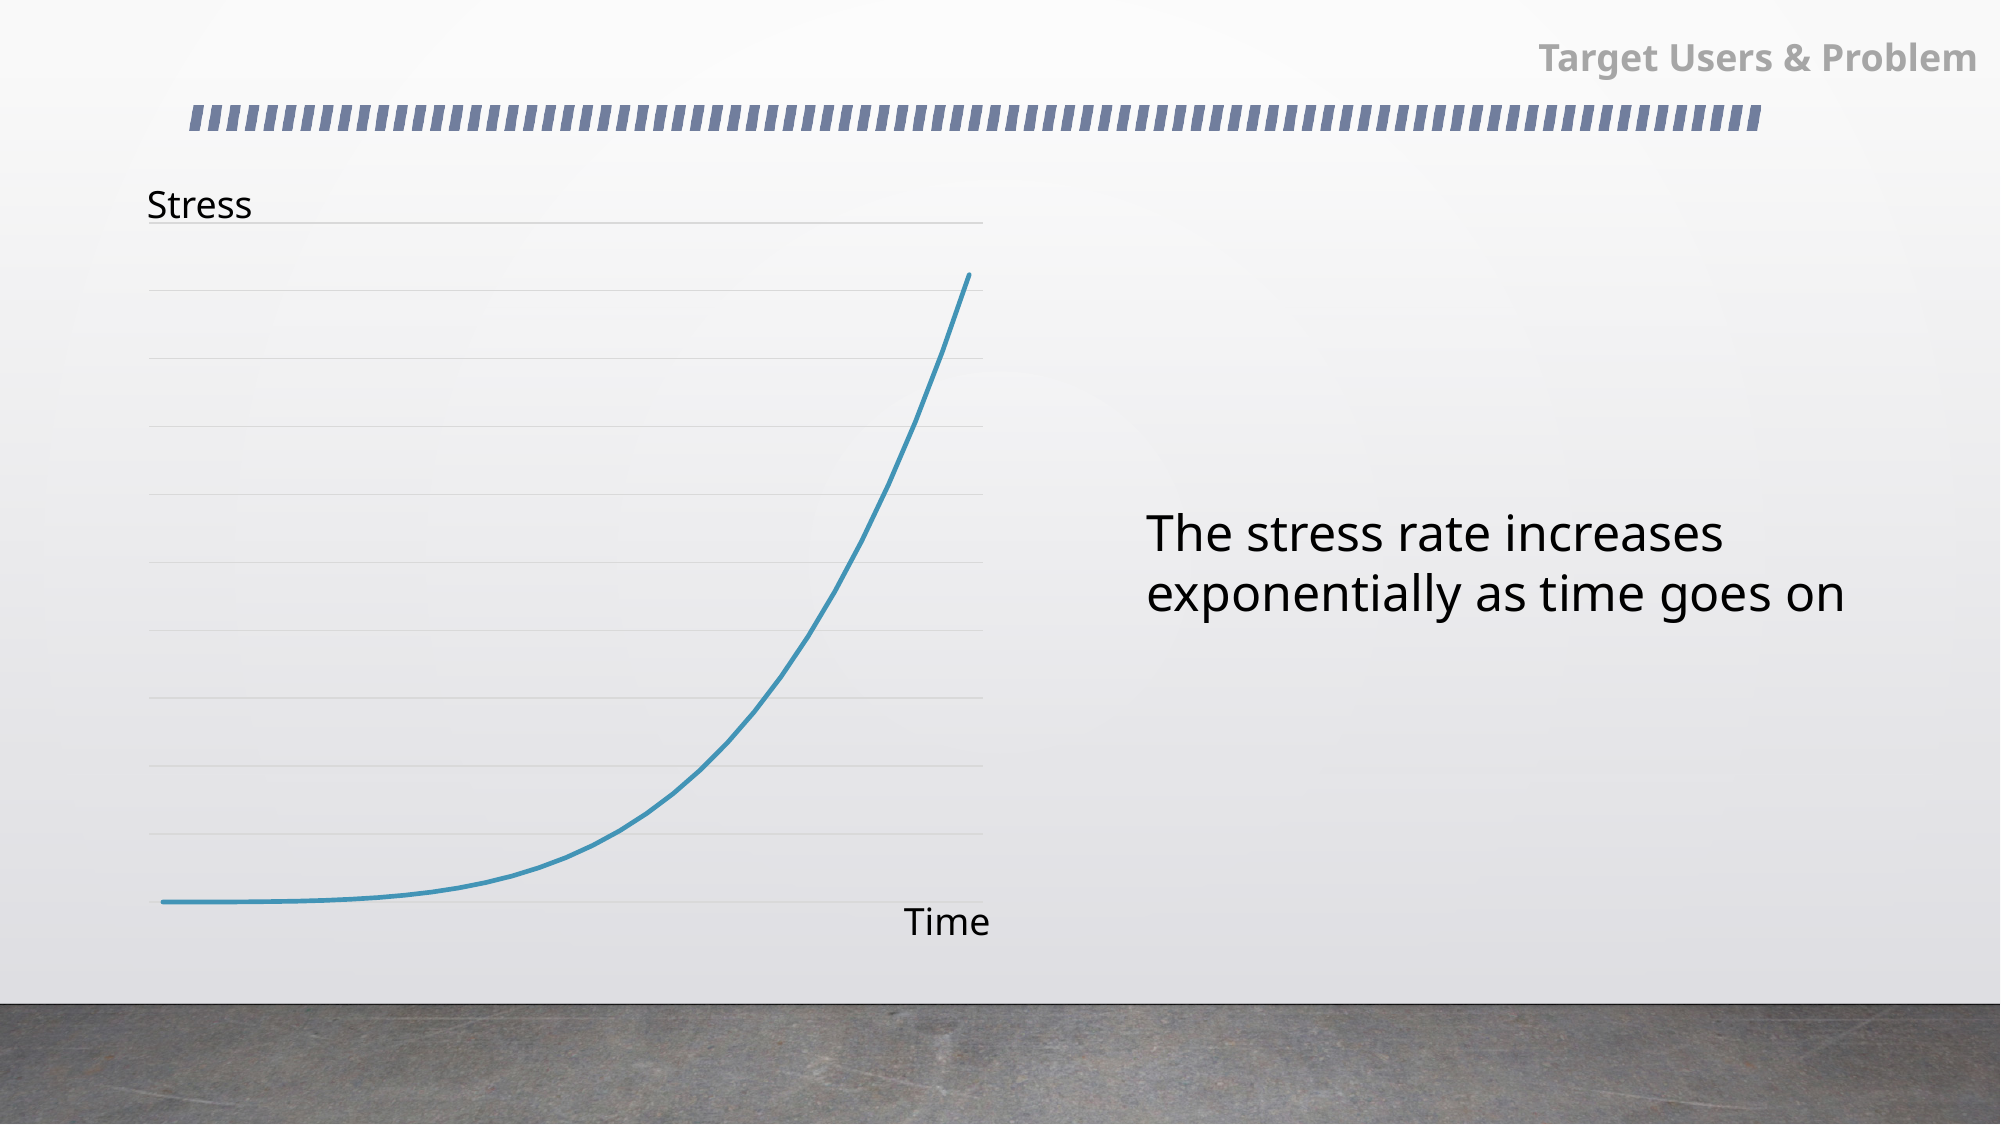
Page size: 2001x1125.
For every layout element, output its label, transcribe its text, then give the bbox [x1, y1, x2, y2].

text_box Time [889, 891, 1026, 951]
text_box Stress [132, 173, 269, 208]
picture [0, 1004, 2000, 1124]
text_box Target Users & Problem [1523, 26, 2000, 86]
chart [131, 208, 1001, 917]
text_box The stress rate increases exponentially as time goes on [1132, 494, 2000, 629]
